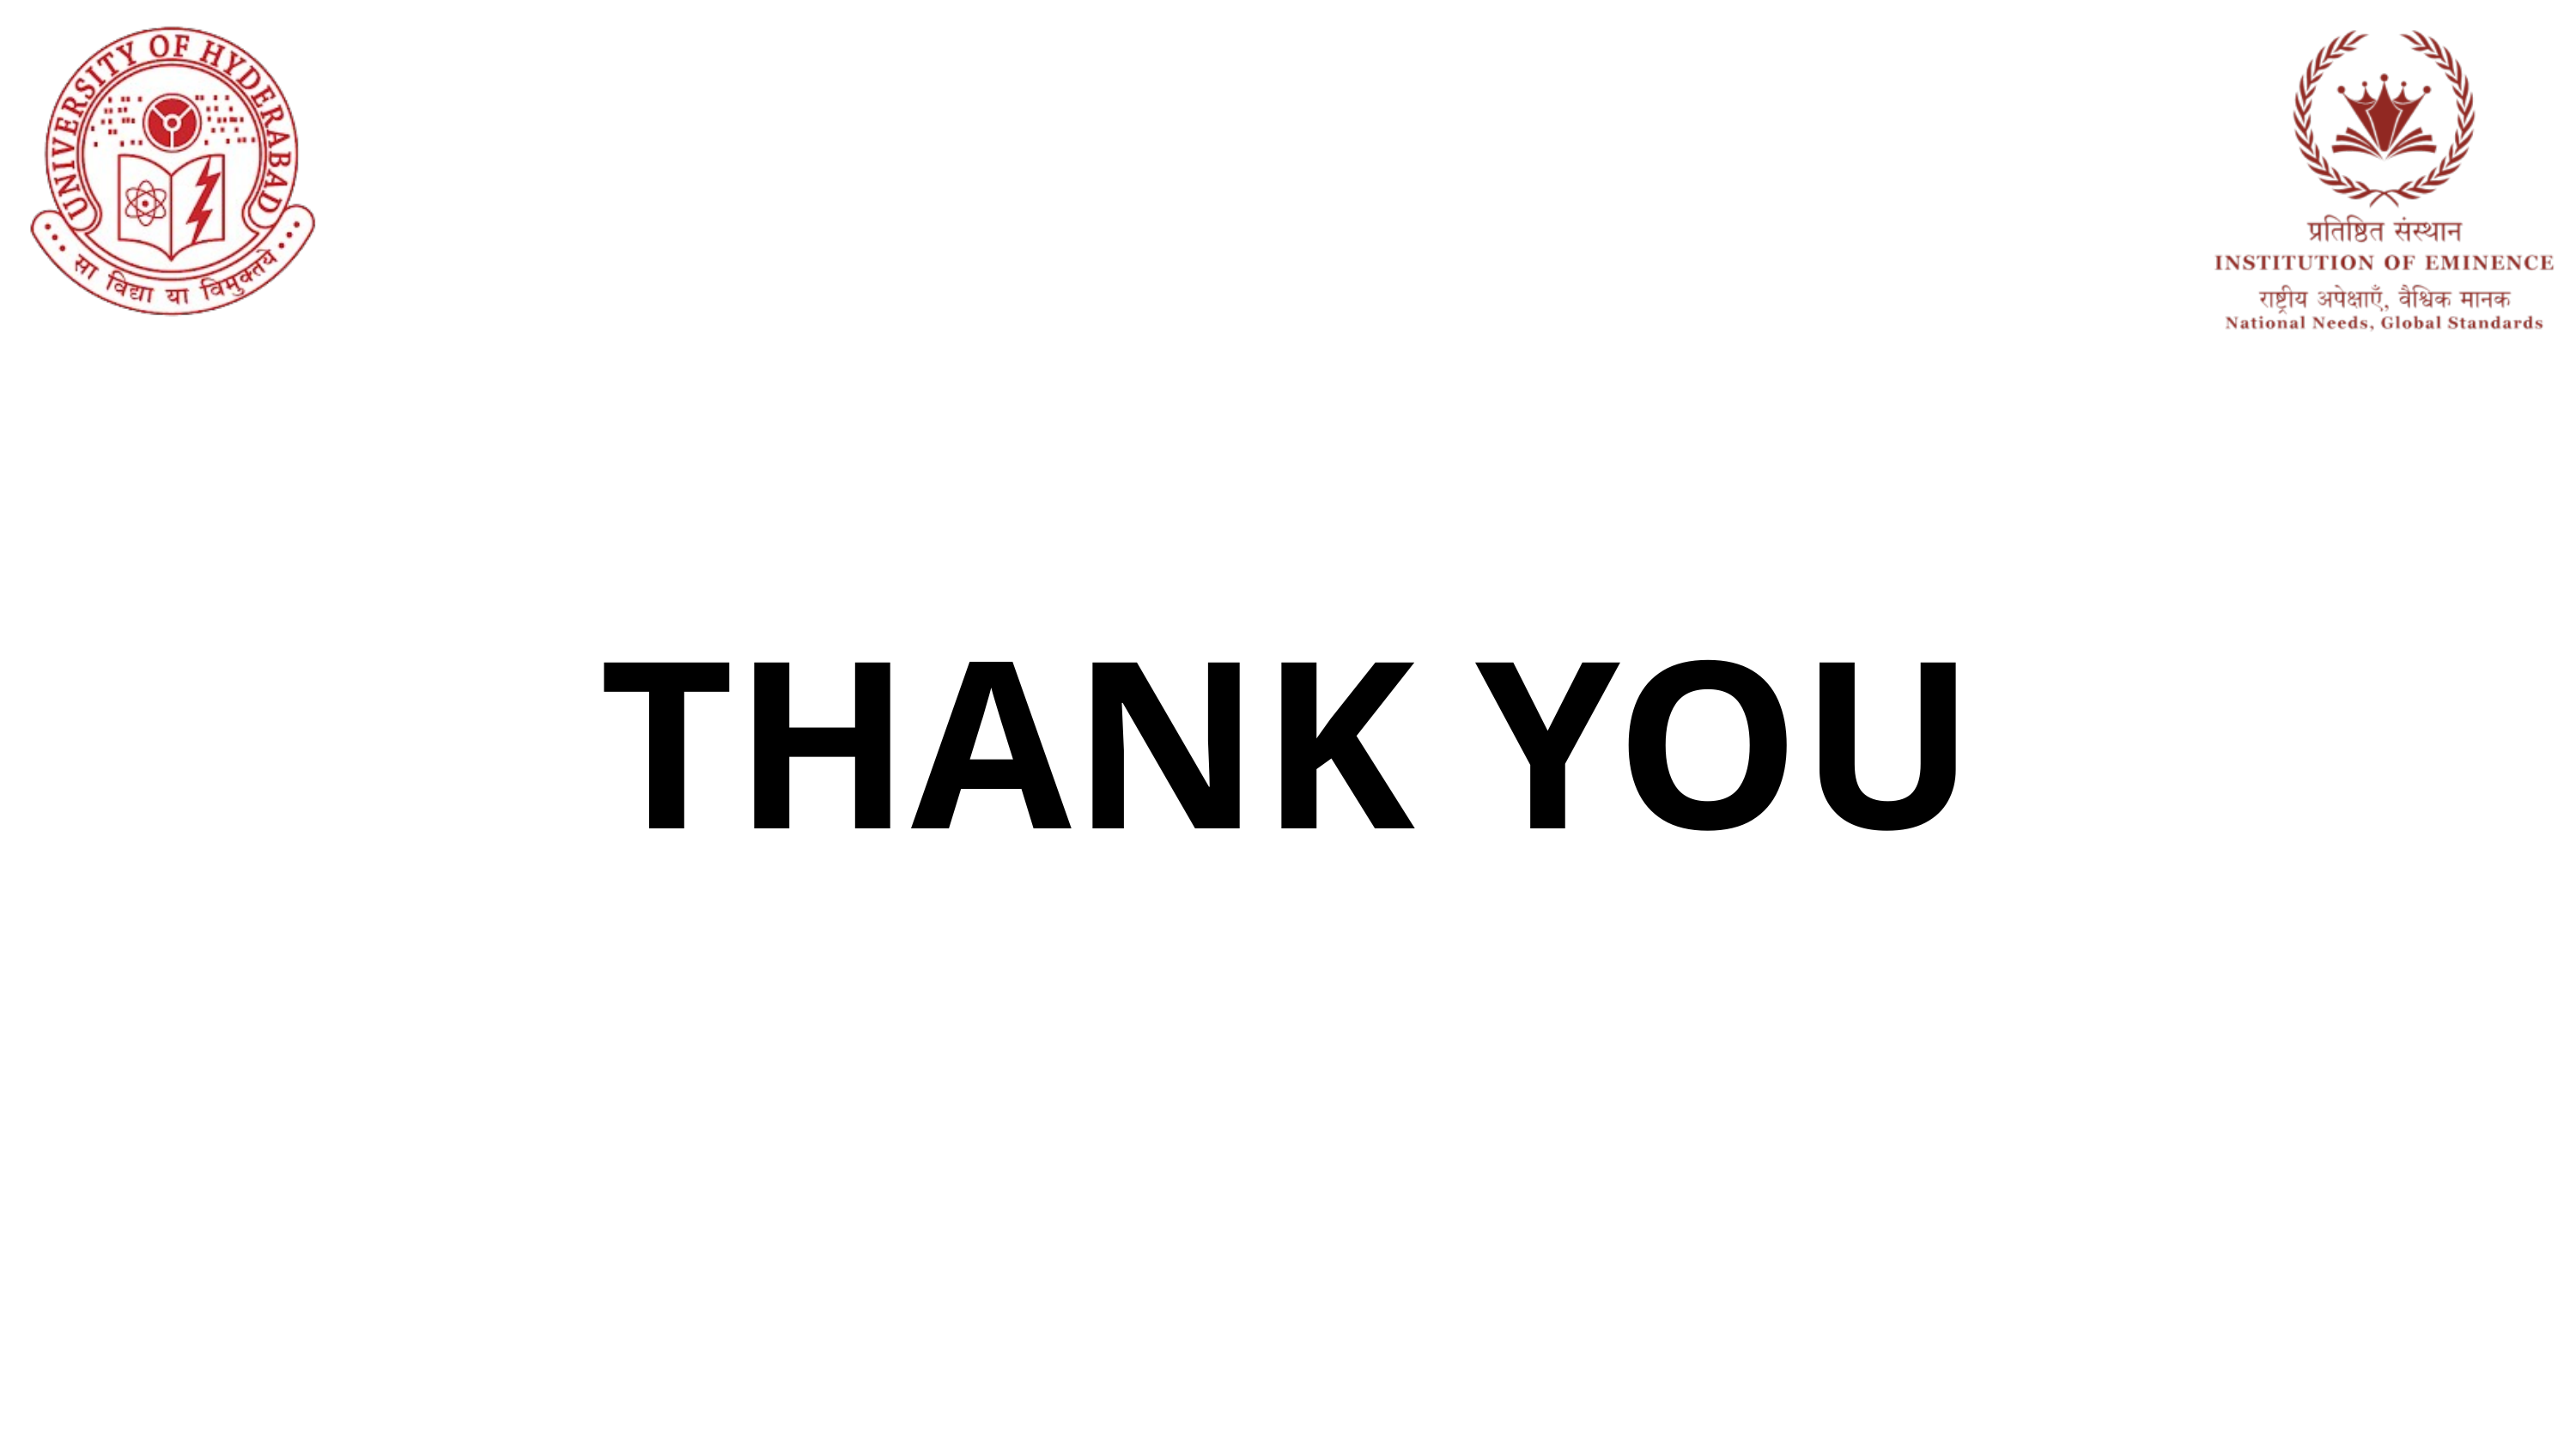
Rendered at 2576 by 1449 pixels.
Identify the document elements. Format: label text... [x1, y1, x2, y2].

picture [0, 0, 349, 349]
picture [2199, 0, 2576, 349]
text_box THANK YOU [434, 550, 2142, 876]
